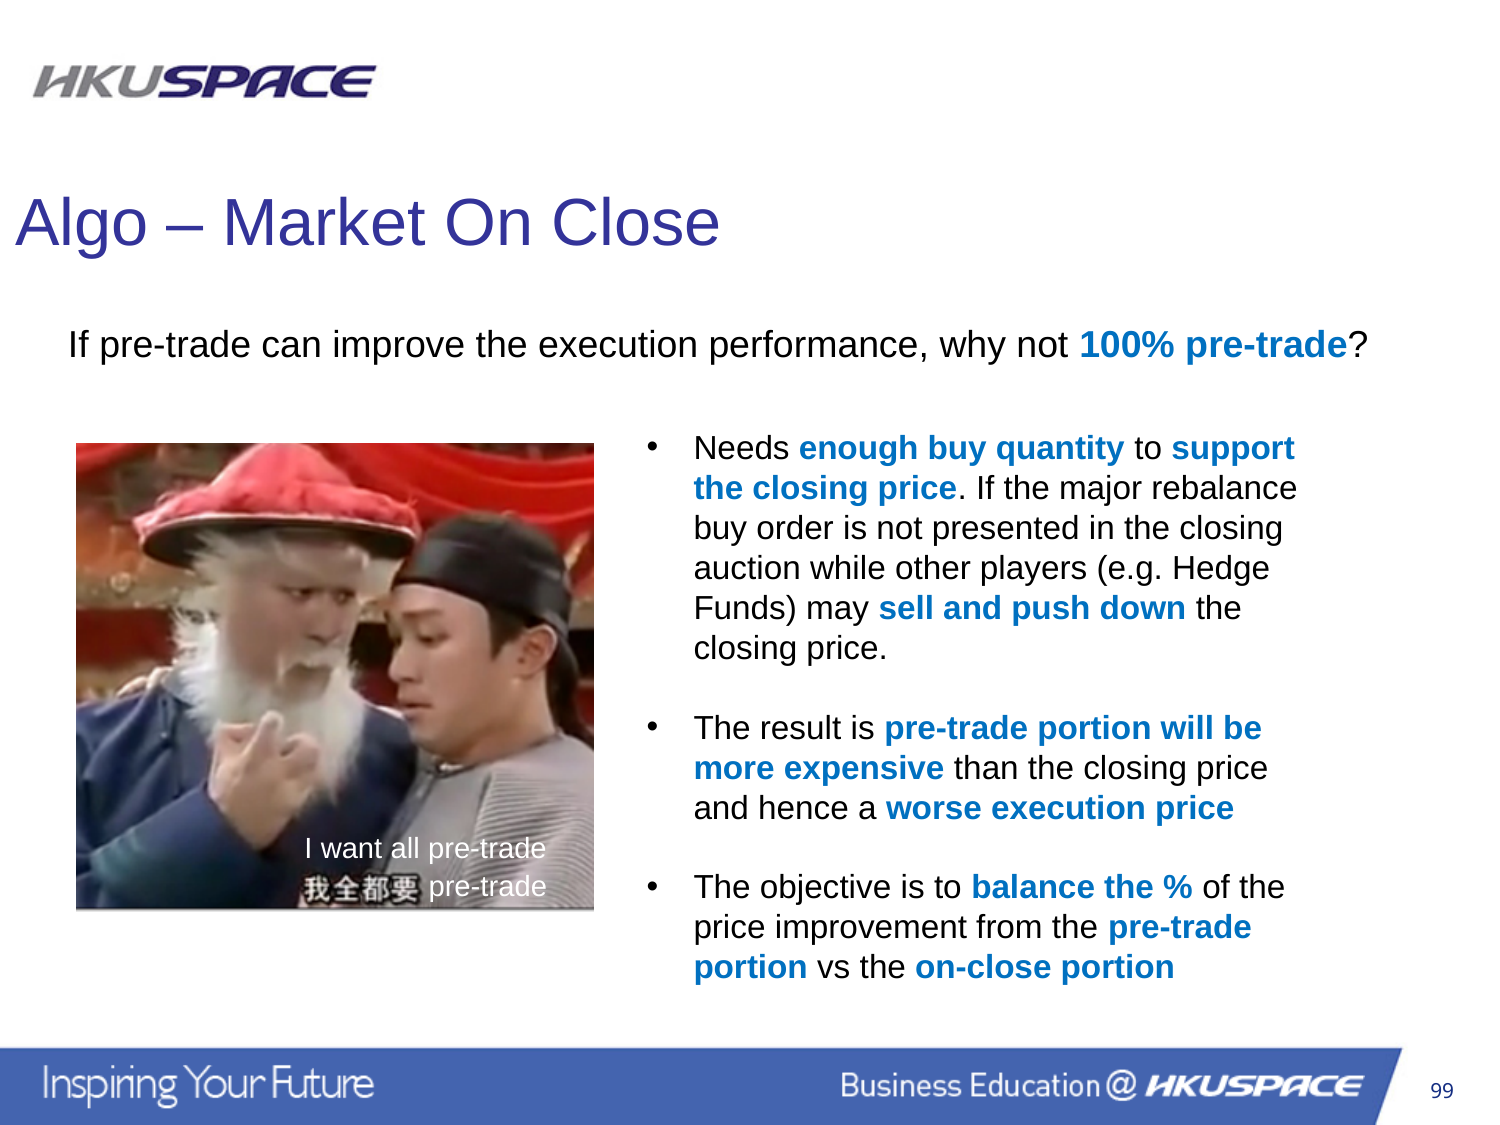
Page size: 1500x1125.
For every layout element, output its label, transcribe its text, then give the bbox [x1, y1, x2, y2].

text_box Needs enough buy quantity to support the closing price. If the major rebalance buy order is not presented in the closing auction while other players (e.g. Hedge Funds) may sell and push down the closing price. The result is pre-trade portion will be more expensive than the closing price and hence a worse execution price The objective is to balance the % of the price improvement from the pre-trade portion vs the on-close portion [631, 419, 1348, 1033]
text_box If pre-trade can improve the execution performance, why not 100% pre-trade? [53, 312, 1416, 372]
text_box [76, 443, 595, 912]
slide_number 99 [1415, 1070, 1499, 1125]
picture [0, 0, 1500, 1125]
title Algo – Market On Close [0, 101, 1325, 266]
